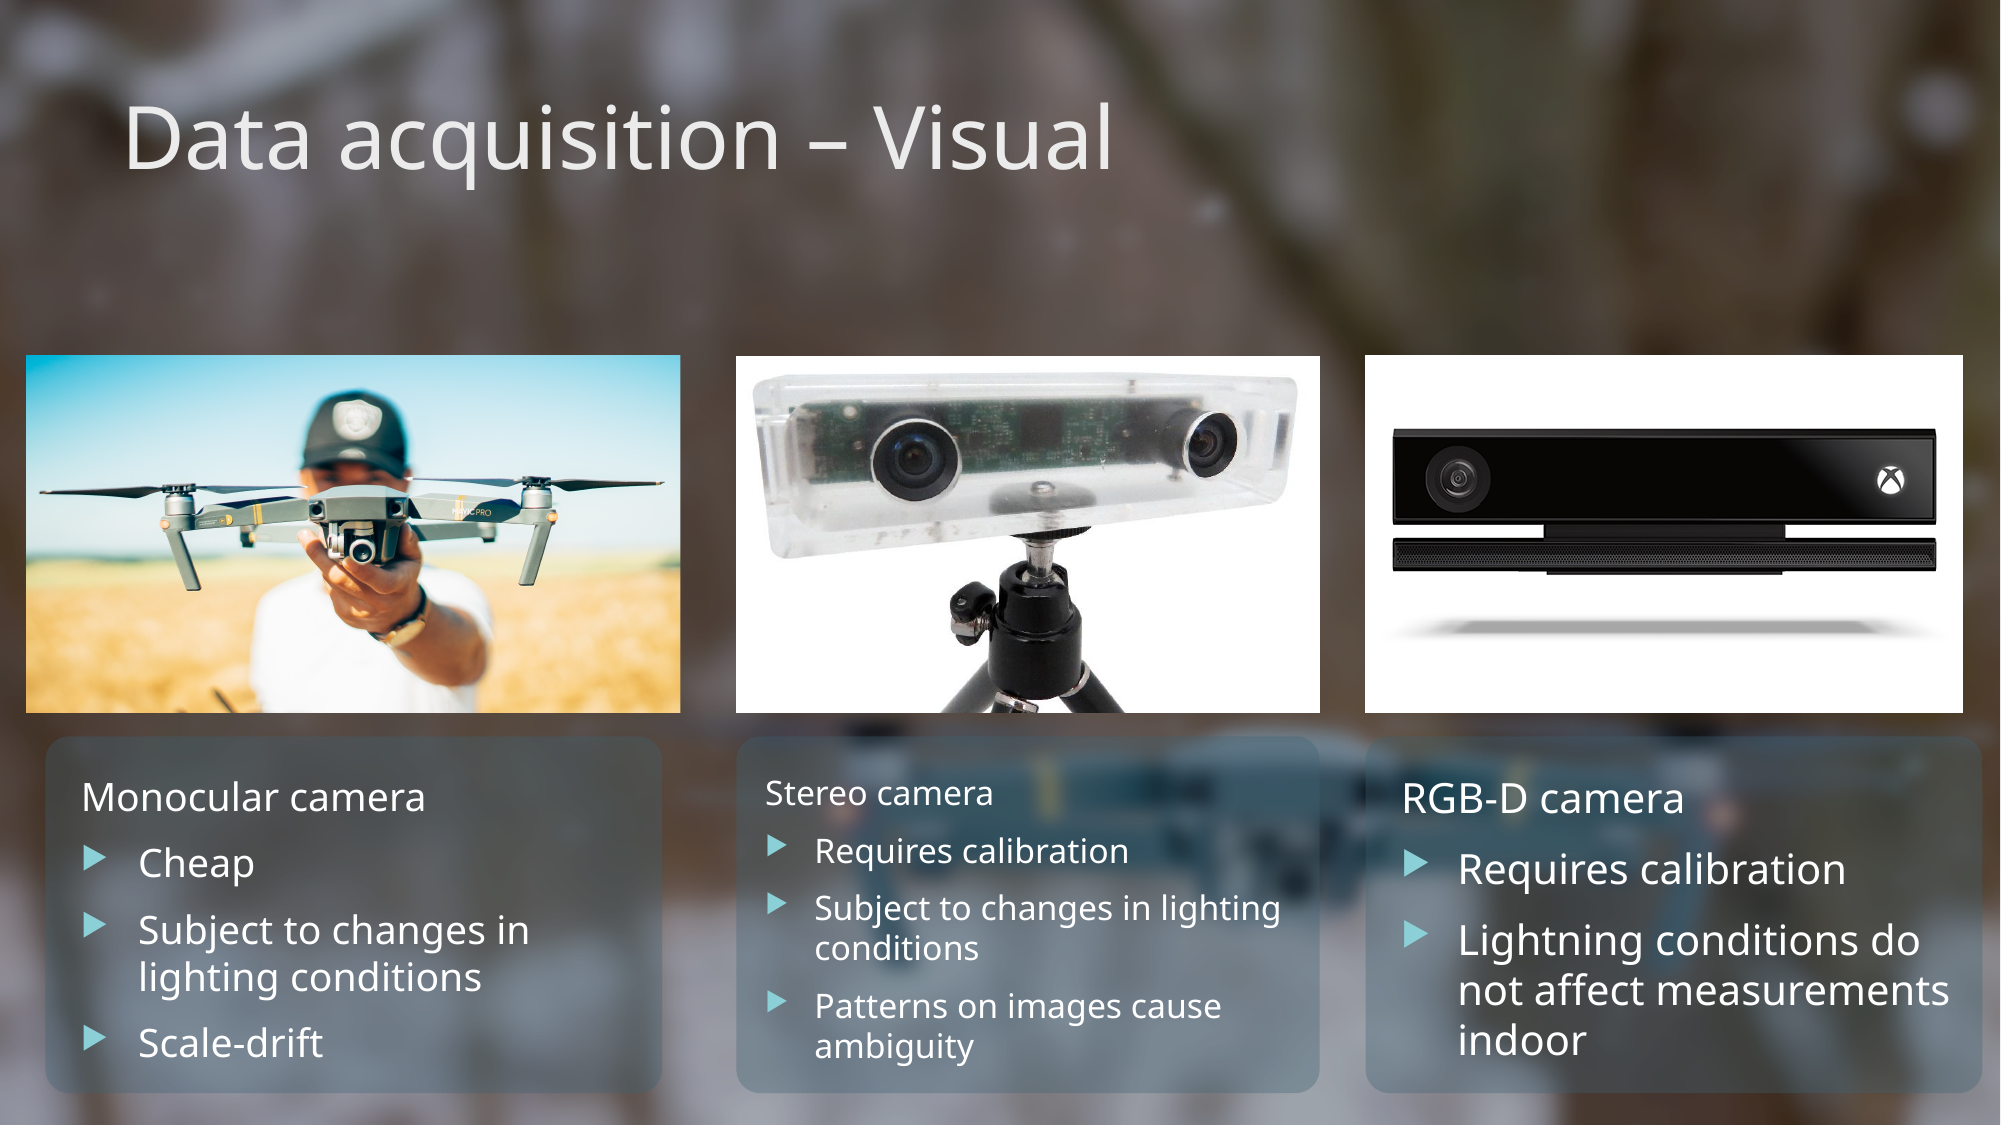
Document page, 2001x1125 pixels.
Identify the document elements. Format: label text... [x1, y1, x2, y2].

text_box RGB-D camera Requires calibration Lightning conditions do not affect measurements indoor [1386, 764, 1967, 1076]
text_box [734, 734, 1322, 1095]
text_box [43, 734, 664, 1095]
list Monocular camera Cheap Subject to changes in lighting conditions Scale-drift [65, 764, 647, 1076]
picture [0, 0, 2001, 1125]
text_box [1364, 734, 1984, 1095]
text_box Stereo camera Requires calibration Subject to changes in lighting conditions Patterns on images cause ambiguity [750, 764, 1331, 1076]
title Data acquisition – Visual [106, 74, 1649, 304]
